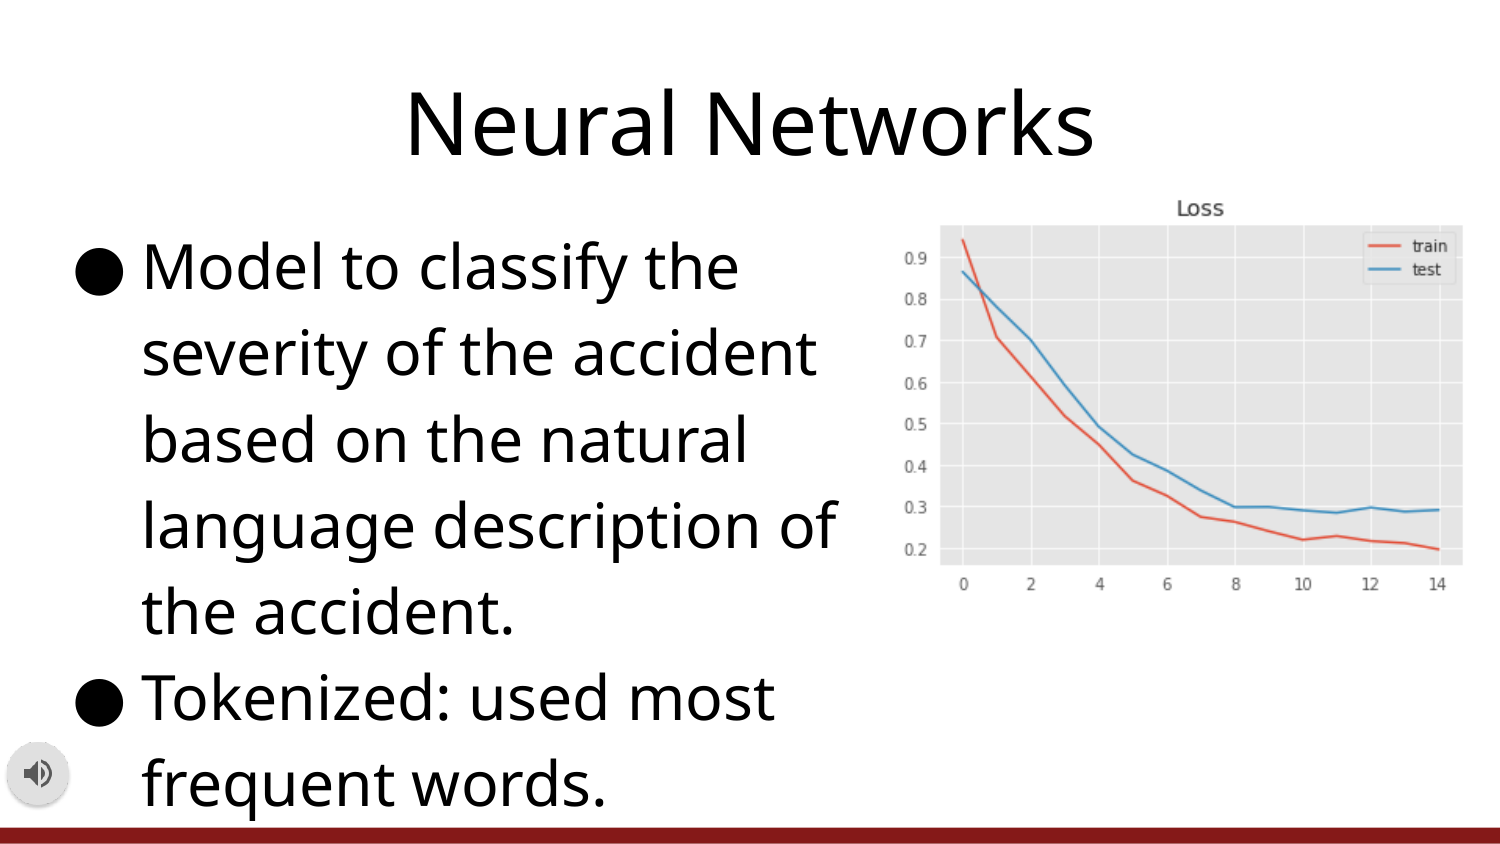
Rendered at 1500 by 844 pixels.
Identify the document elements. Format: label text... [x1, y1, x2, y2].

picture [892, 188, 1475, 603]
list Model to classify the severity of the accident based on the natural language description of the accident. Tokenized: used most frequent words. LSTM Recurrent Neural Network with Softmax activation, 15 epochs Accuracy: 90% [51, 200, 893, 811]
title Neural Networks [51, 51, 1449, 189]
picture [0, 735, 76, 811]
